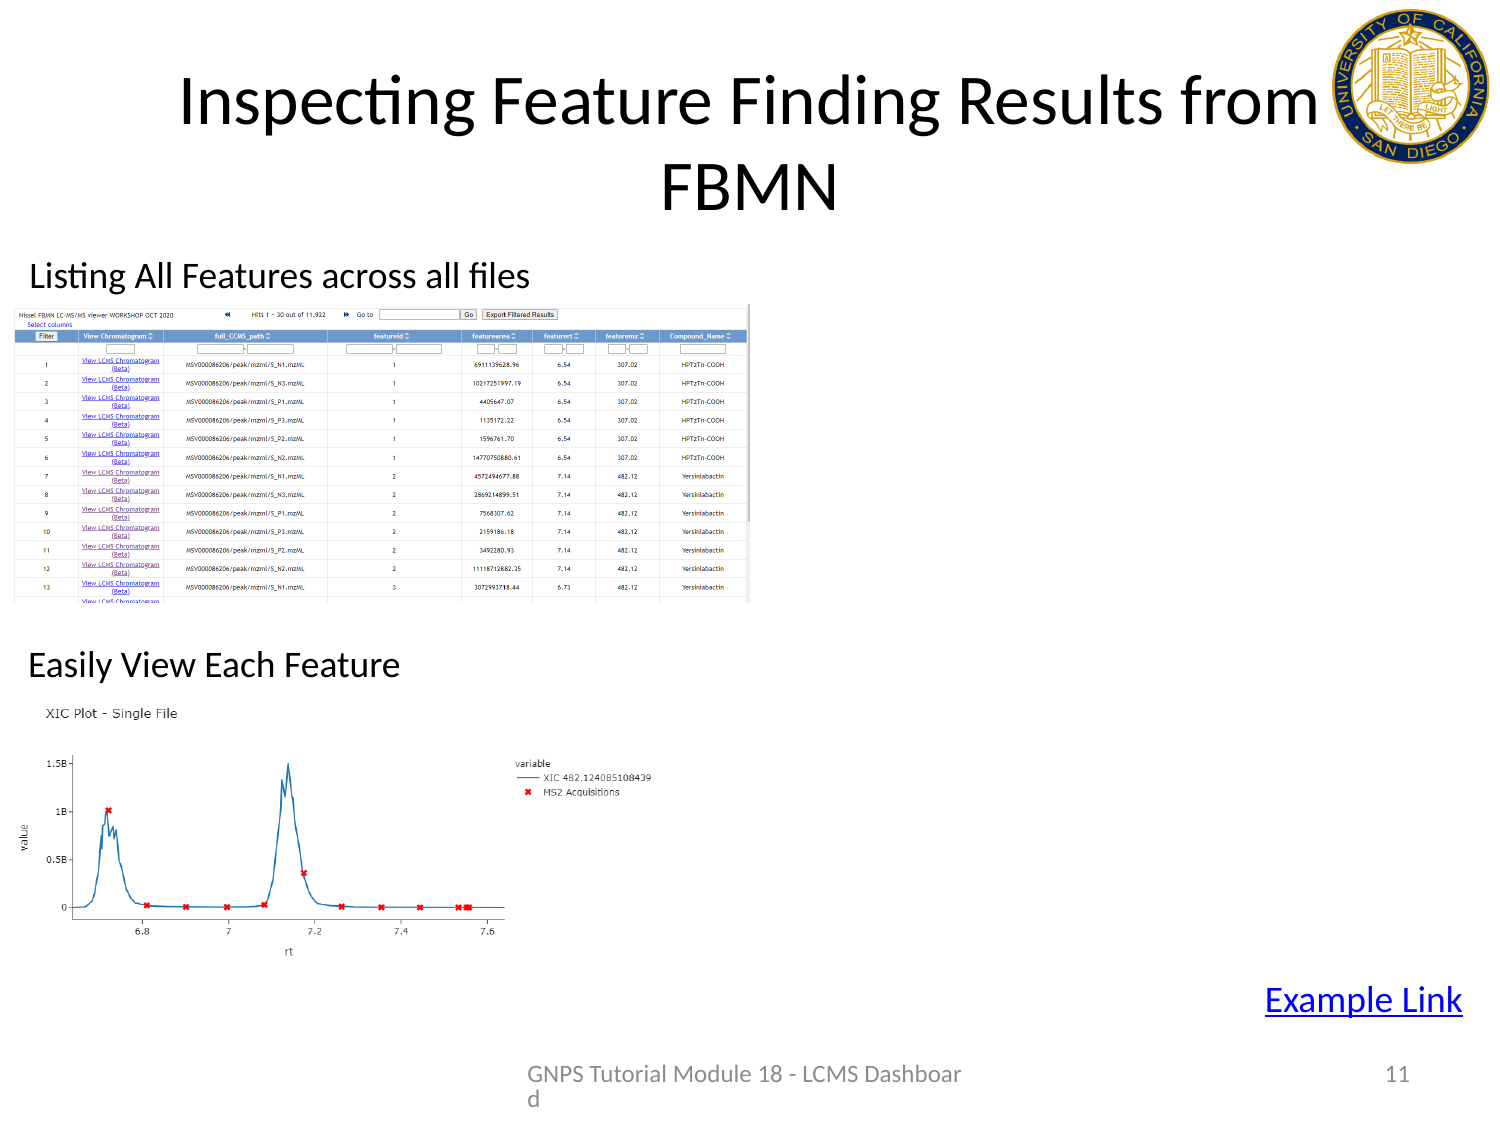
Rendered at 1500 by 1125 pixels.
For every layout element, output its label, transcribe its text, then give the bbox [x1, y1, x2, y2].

slide_number 11 [1074, 1042, 1425, 1103]
text_box Listing All Features across all files [14, 243, 547, 302]
footer GNPS Tutorial Module 18 - LCMS Dashboard [512, 1042, 988, 1103]
text_box Easily View Each Feature [13, 632, 785, 693]
picture [13, 303, 751, 603]
title Inspecting Feature Finding Results from FBMN [75, 45, 1425, 233]
picture [1279, 7, 1500, 165]
picture [13, 680, 664, 980]
text_box Example Link [1249, 967, 1500, 1028]
